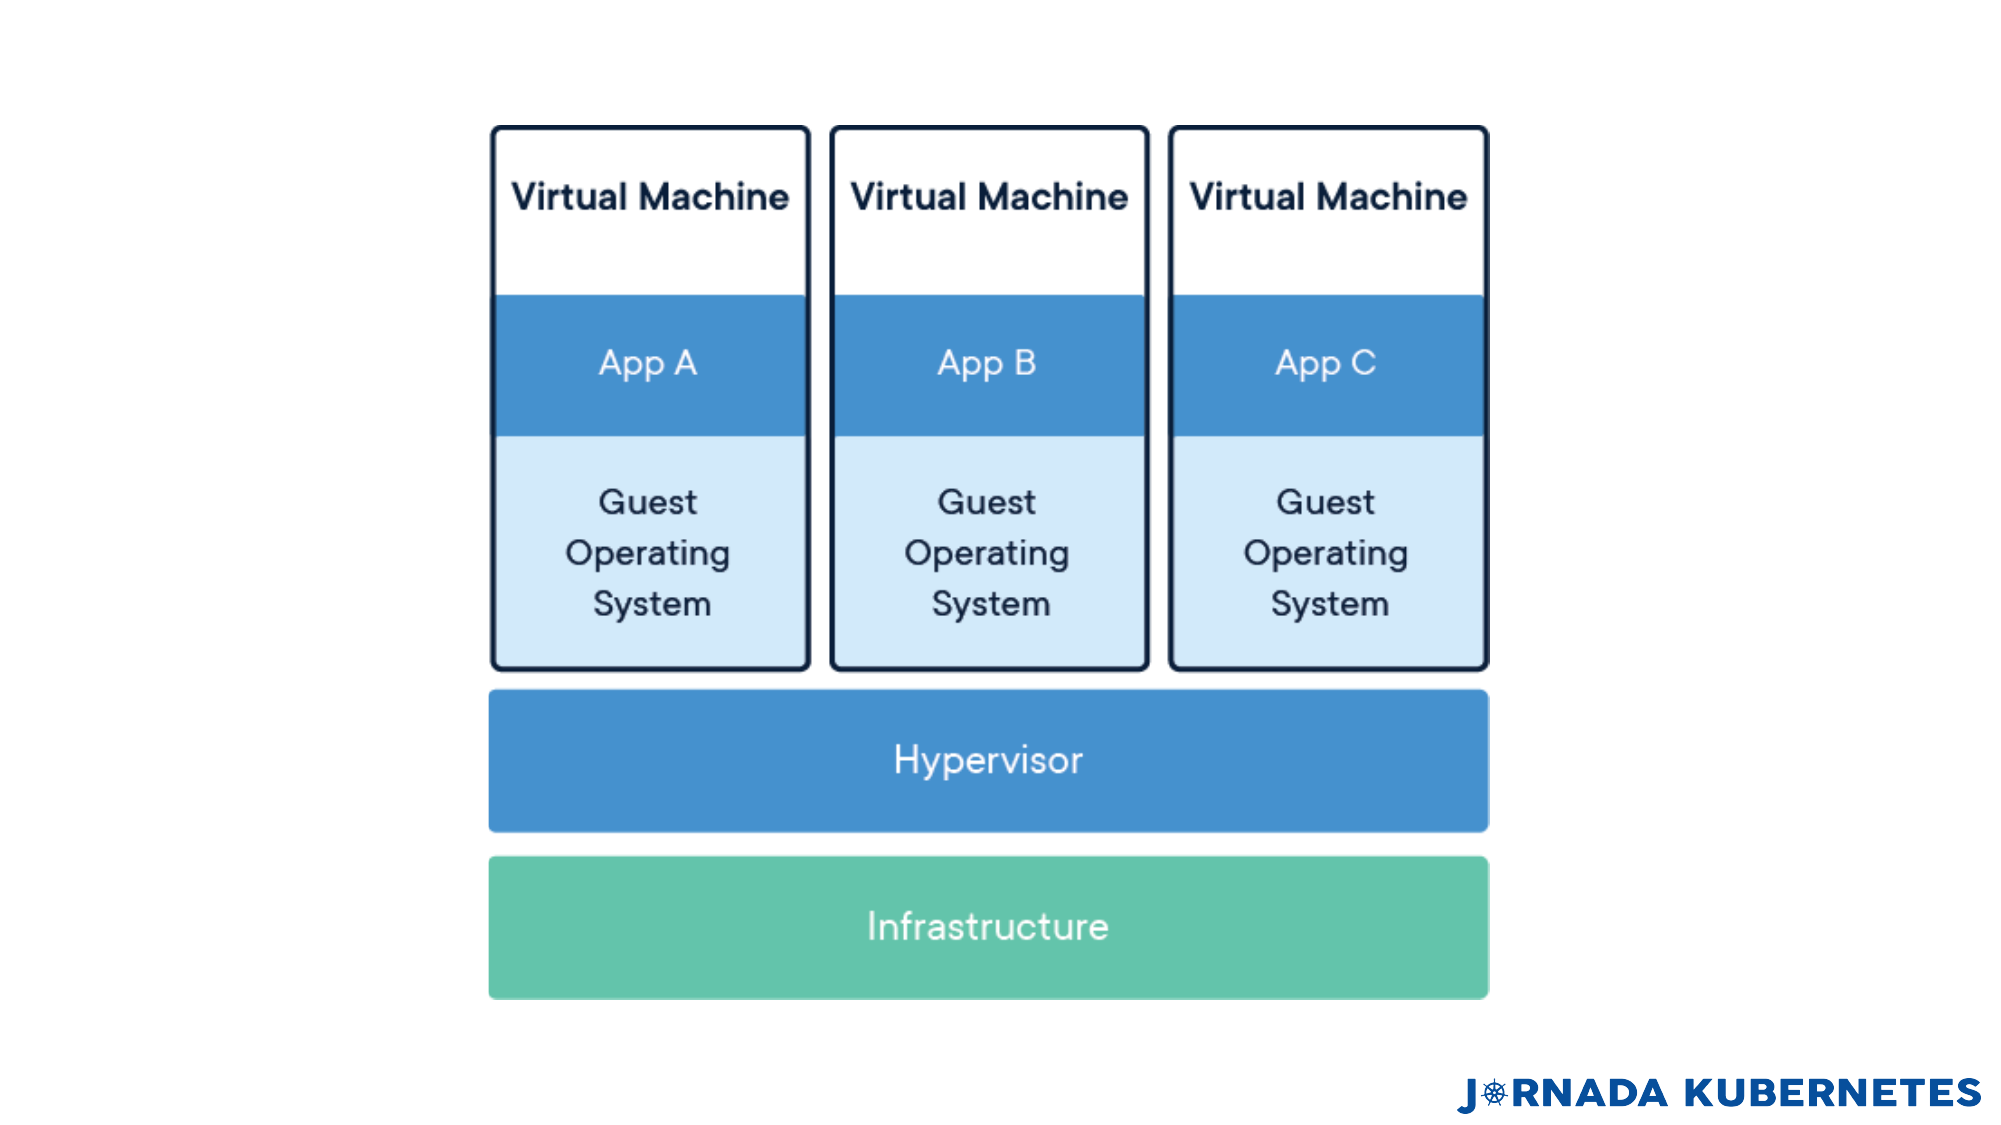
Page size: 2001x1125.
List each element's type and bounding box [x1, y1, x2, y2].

picture [1457, 1078, 1981, 1114]
text_box [488, 125, 1490, 1000]
